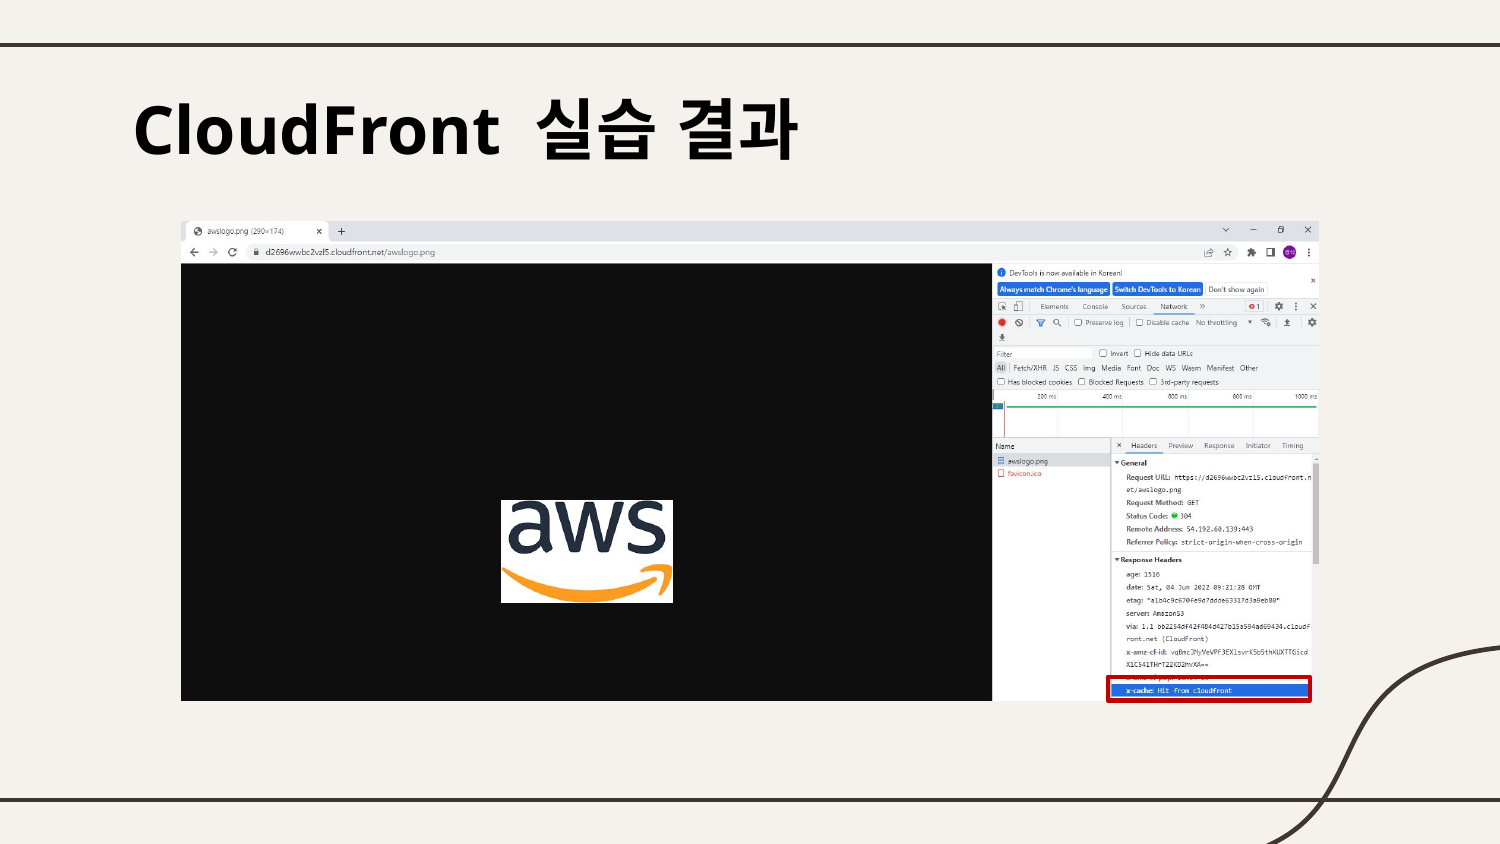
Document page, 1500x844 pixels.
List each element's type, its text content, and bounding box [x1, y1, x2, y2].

picture [181, 220, 1319, 701]
title CloudFront 실습 결과 [116, 72, 1278, 167]
